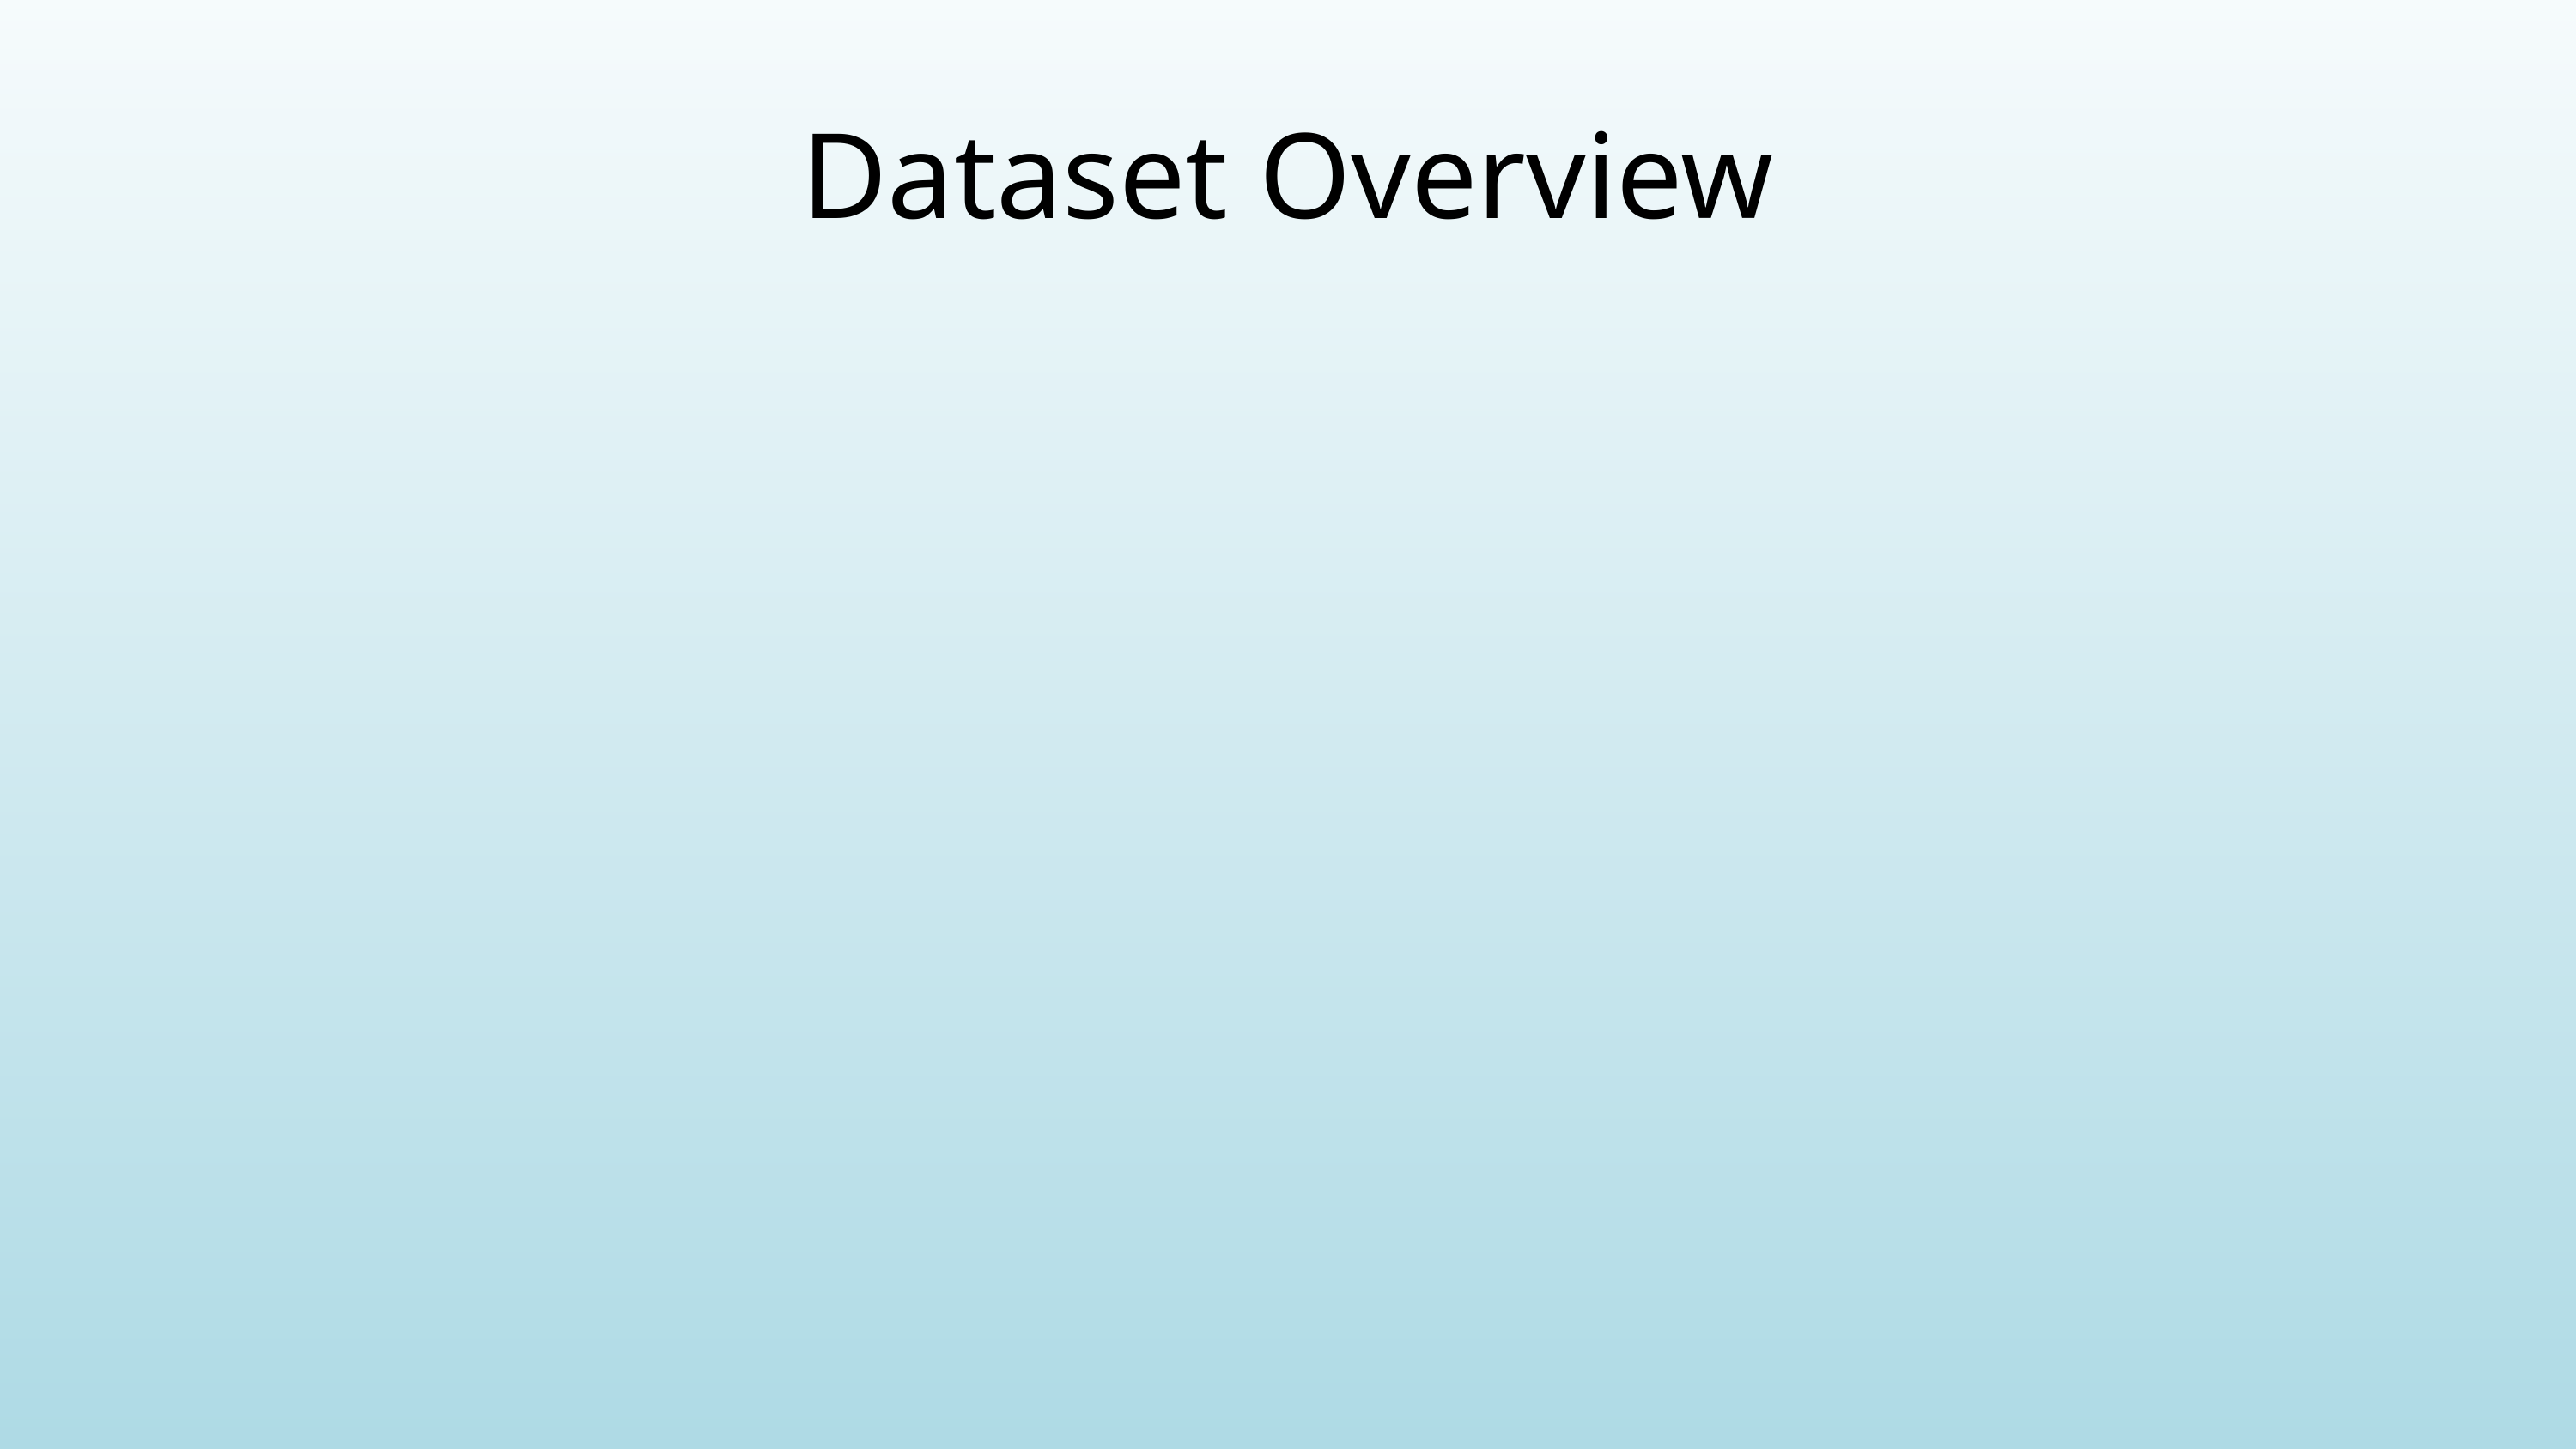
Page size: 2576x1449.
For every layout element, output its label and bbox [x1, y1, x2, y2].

text_box [128, 58, 2448, 300]
